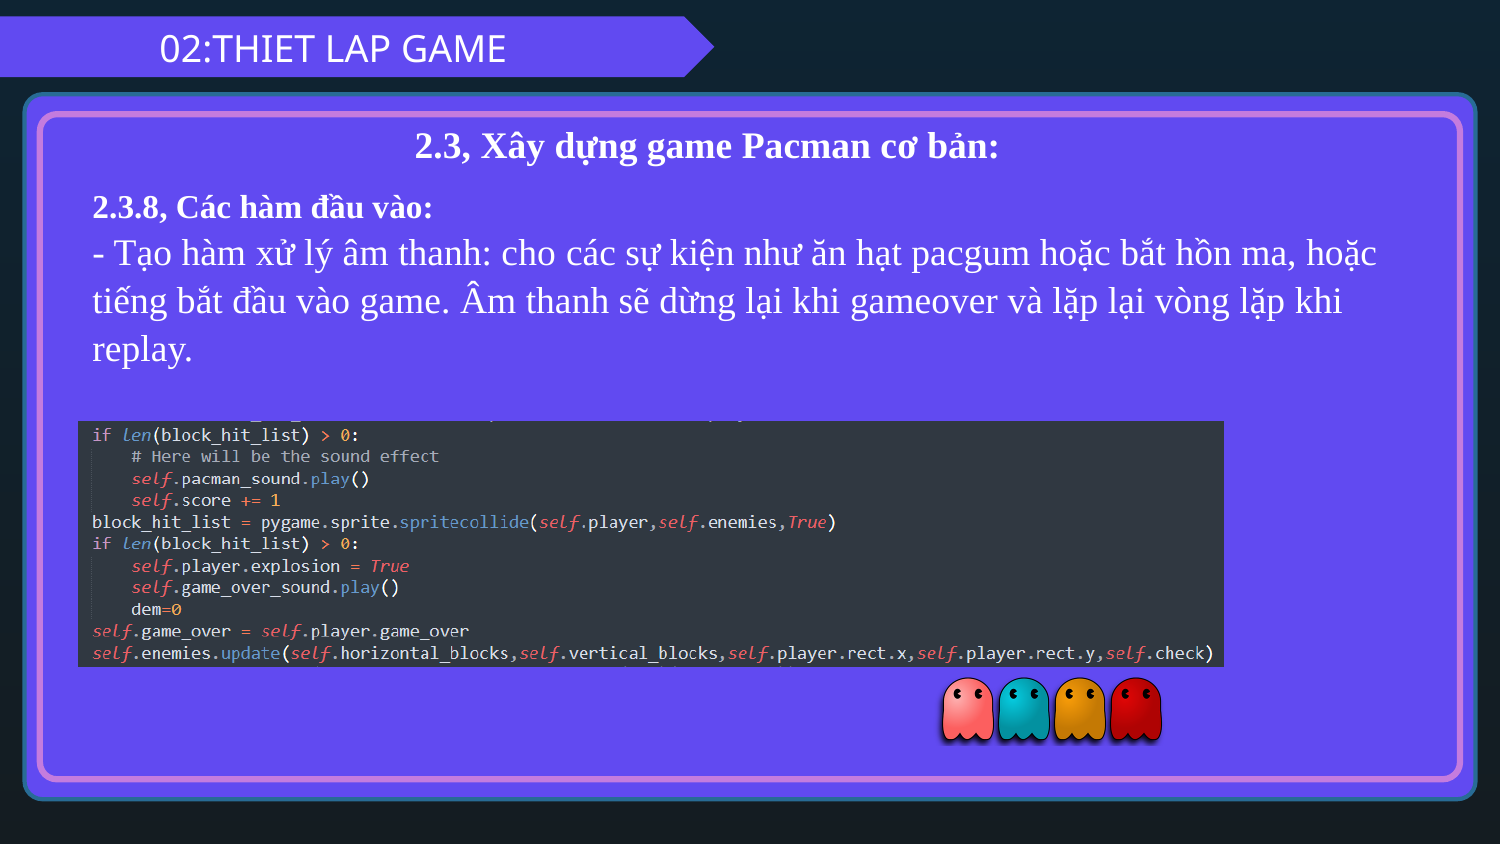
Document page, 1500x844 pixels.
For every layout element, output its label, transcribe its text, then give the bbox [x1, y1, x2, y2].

picture [78, 421, 1224, 746]
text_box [24, 93, 1476, 800]
text_box [708, 37, 717, 57]
text_box 02:THIET LAP GAME [0, 17, 708, 78]
